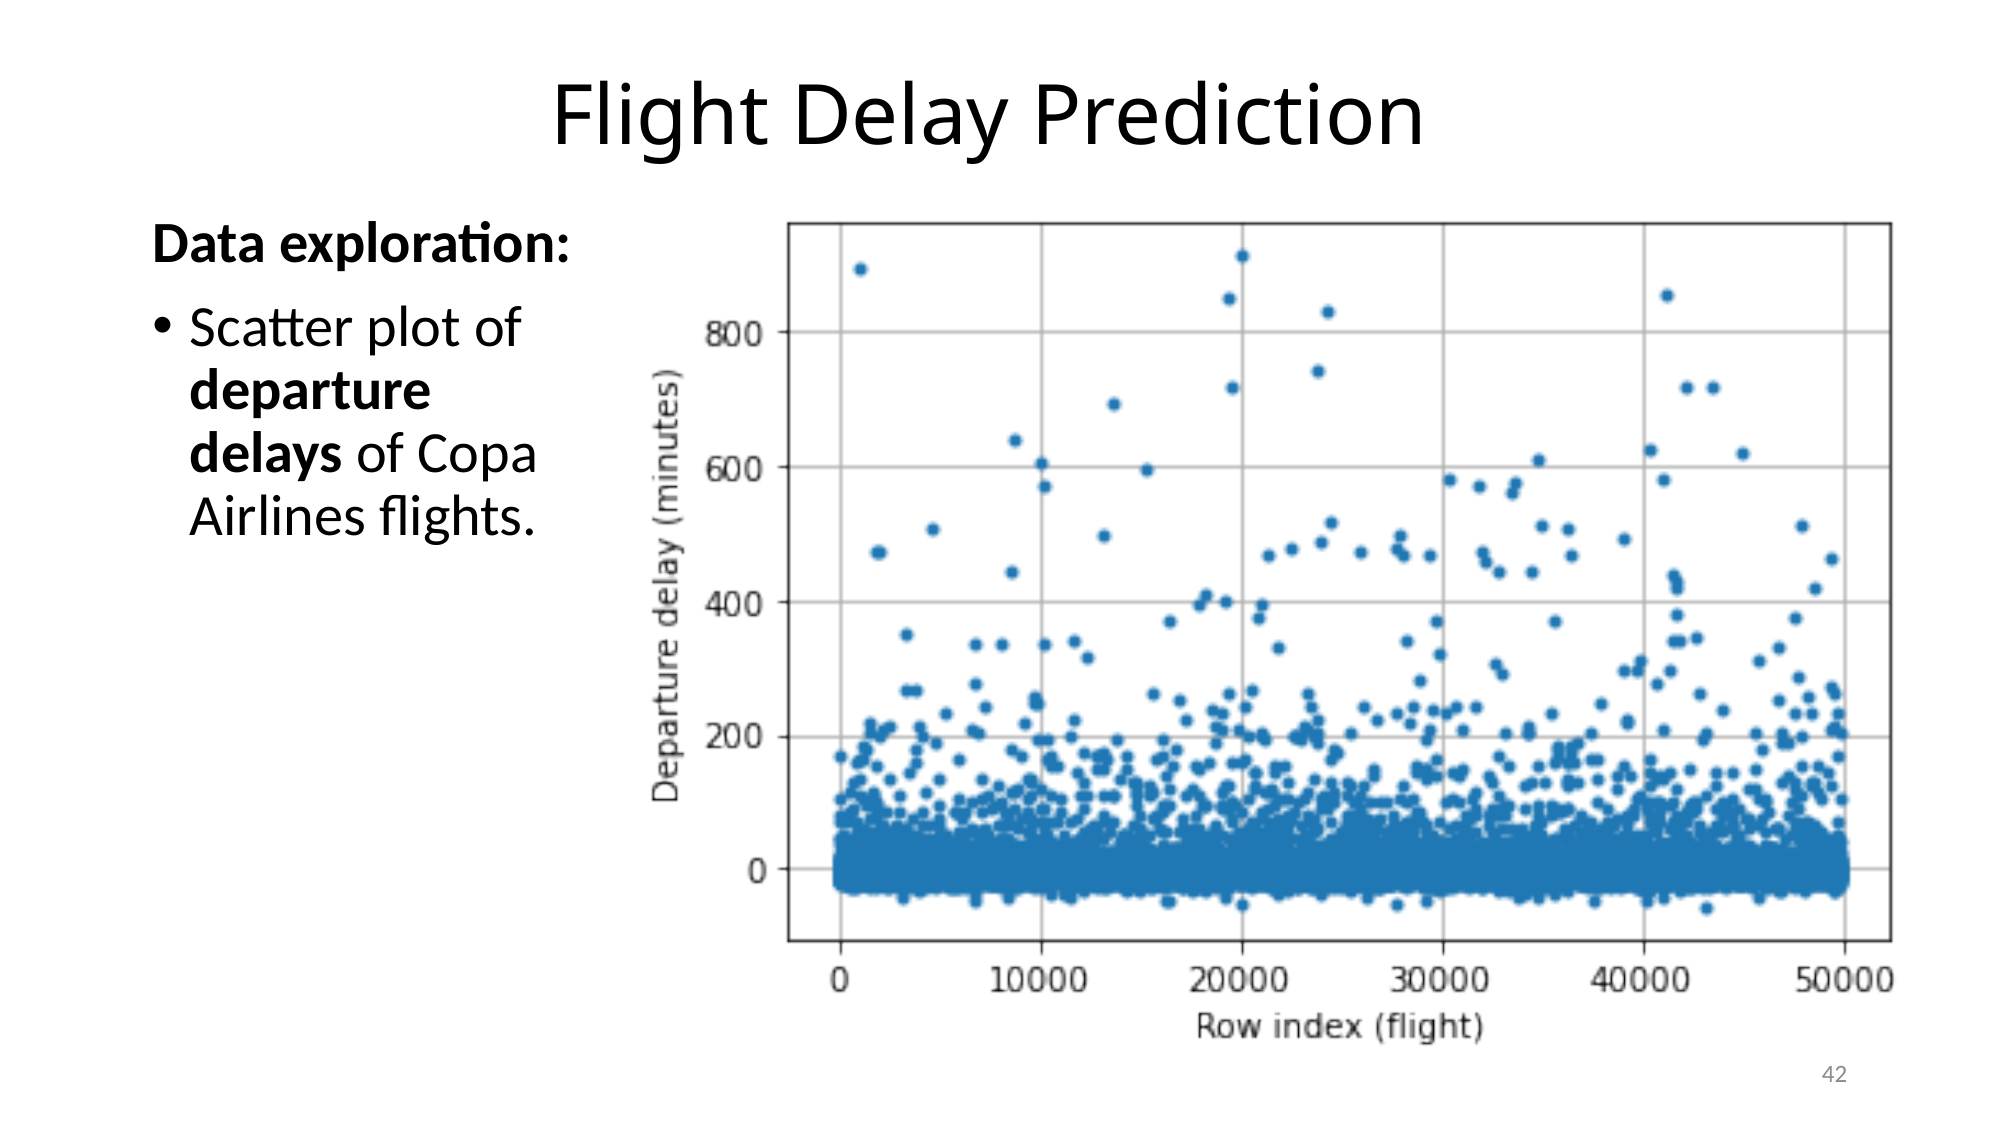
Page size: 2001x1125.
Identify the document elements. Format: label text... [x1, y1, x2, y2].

picture [633, 203, 1917, 1066]
title Flight Delay Prediction [137, 59, 1863, 176]
slide_number 42 [1412, 1066, 1863, 1103]
list Data exploration: Scatter plot of departure delays of Copa Airlines flights. [137, 205, 593, 1014]
